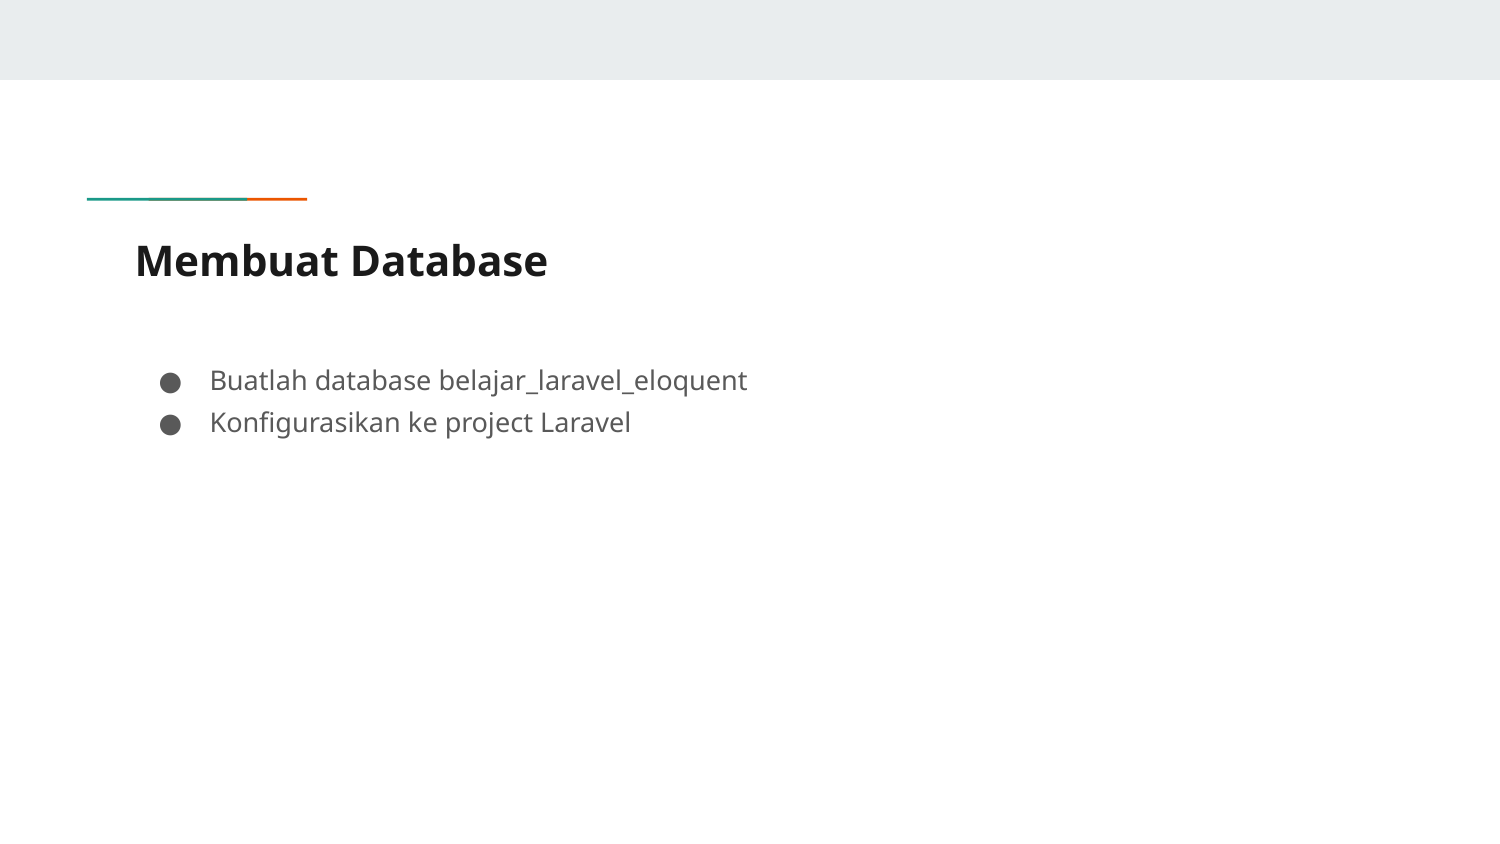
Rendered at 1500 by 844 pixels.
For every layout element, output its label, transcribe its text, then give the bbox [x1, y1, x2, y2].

list Buatlah database belajar_laravel_eloquent Konfigurasikan ke project Laravel [119, 341, 1381, 712]
title Membuat Database [119, 216, 1381, 305]
